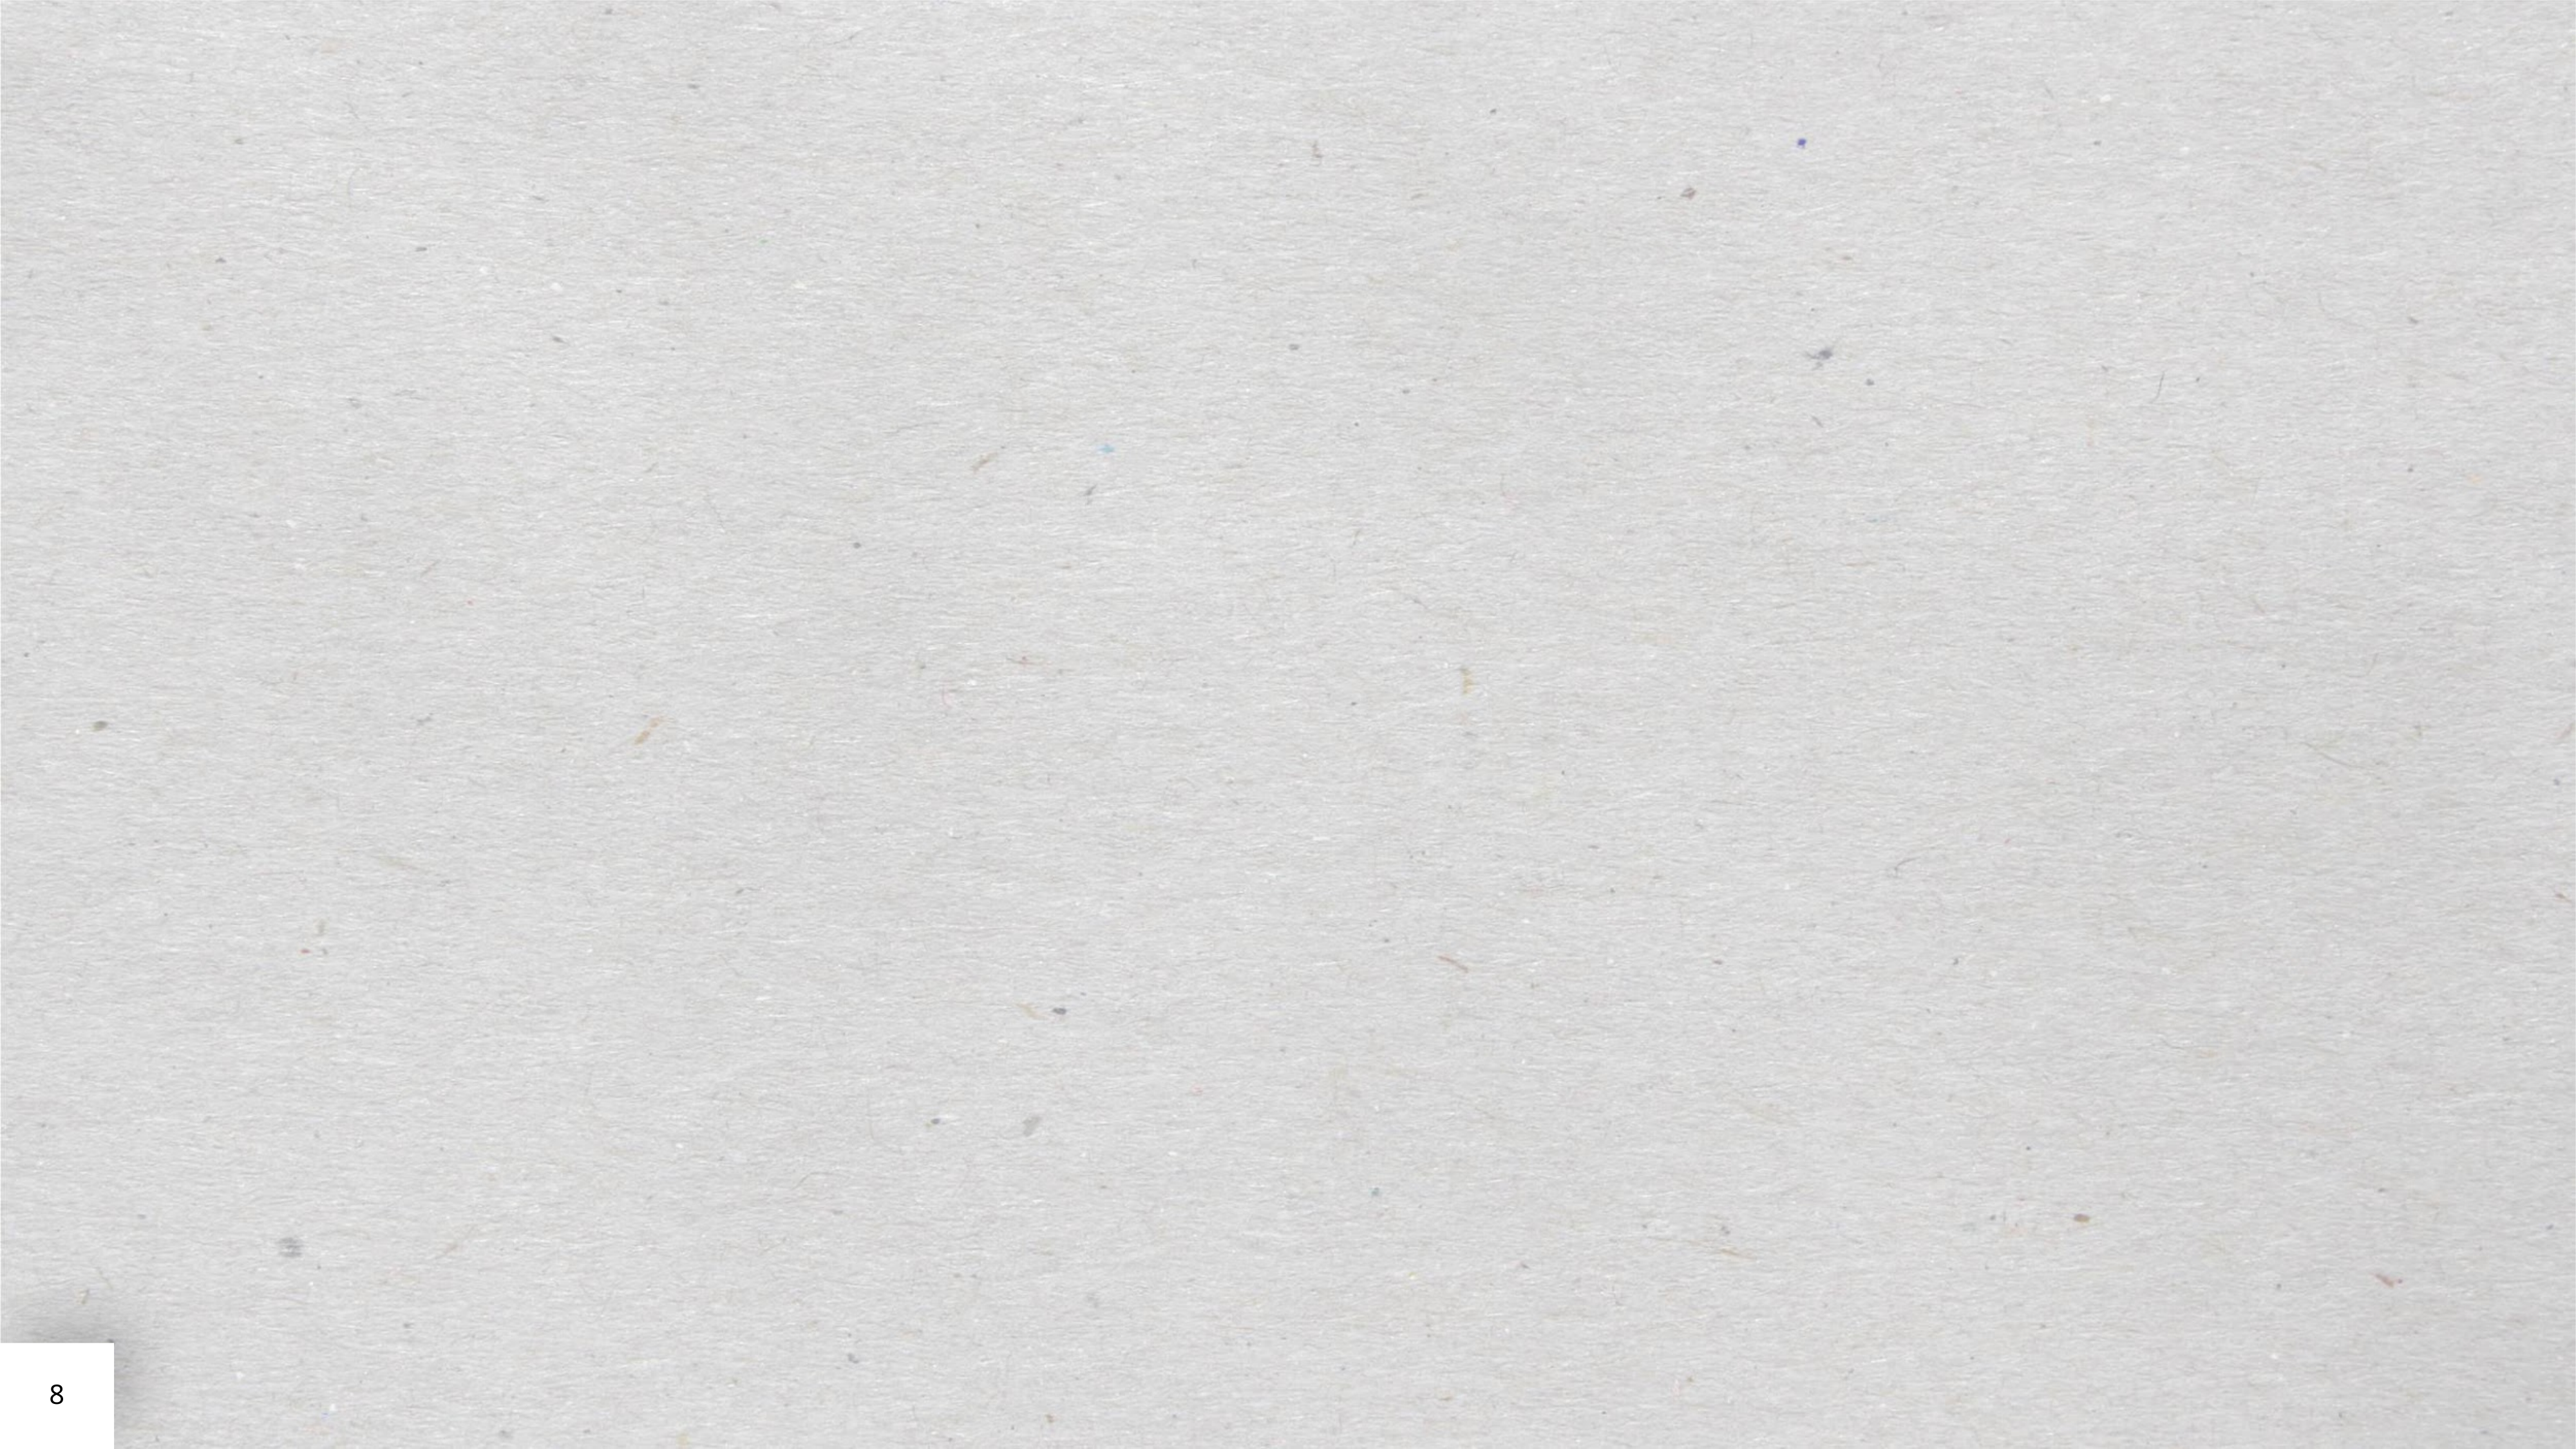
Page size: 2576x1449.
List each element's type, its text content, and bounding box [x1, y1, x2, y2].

slide_number ‹#› [0, 1343, 115, 1449]
picture [0, 0, 2576, 1449]
